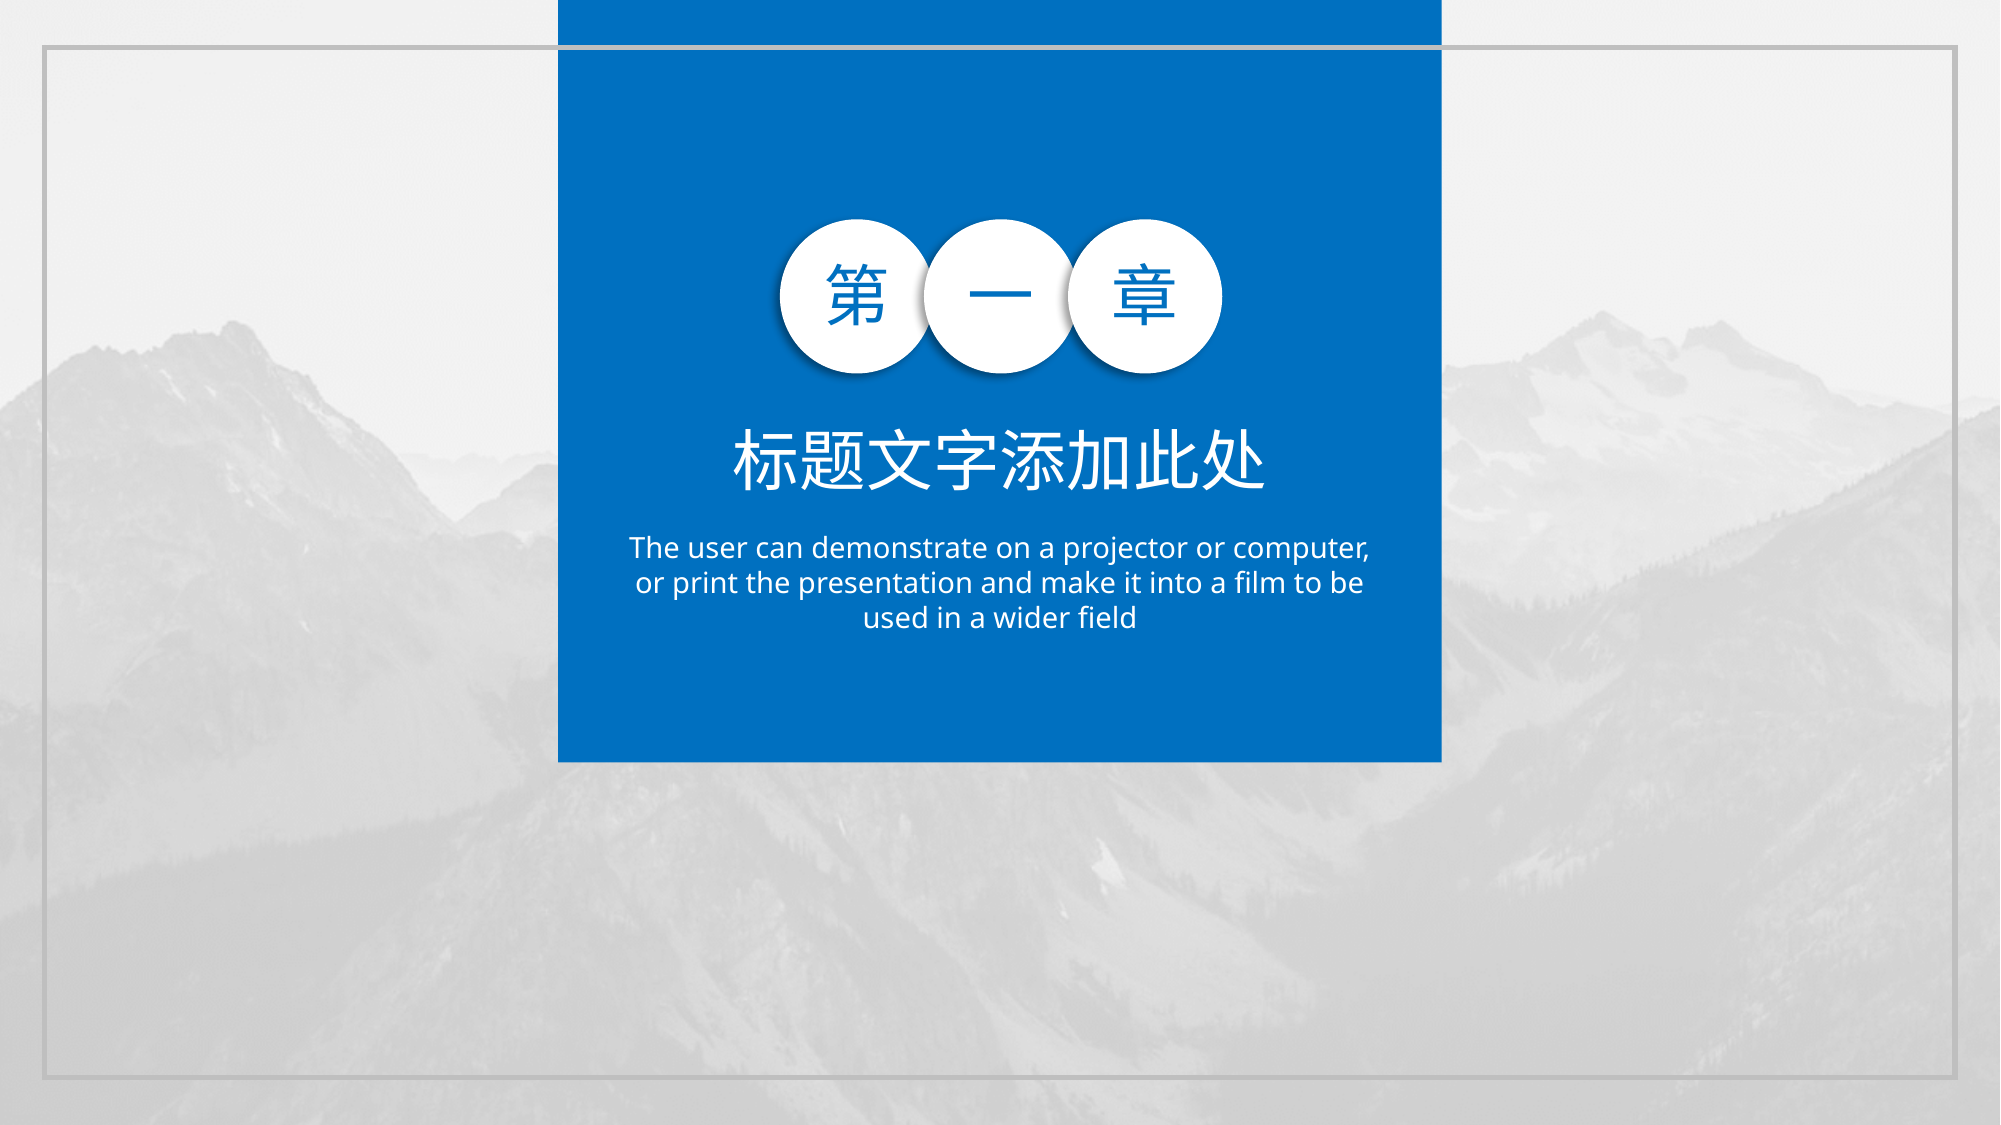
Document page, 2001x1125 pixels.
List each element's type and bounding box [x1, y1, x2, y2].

text_box [1068, 219, 1223, 374]
text_box [779, 219, 923, 374]
text_box [923, 219, 1068, 374]
picture [0, 0, 2000, 1125]
